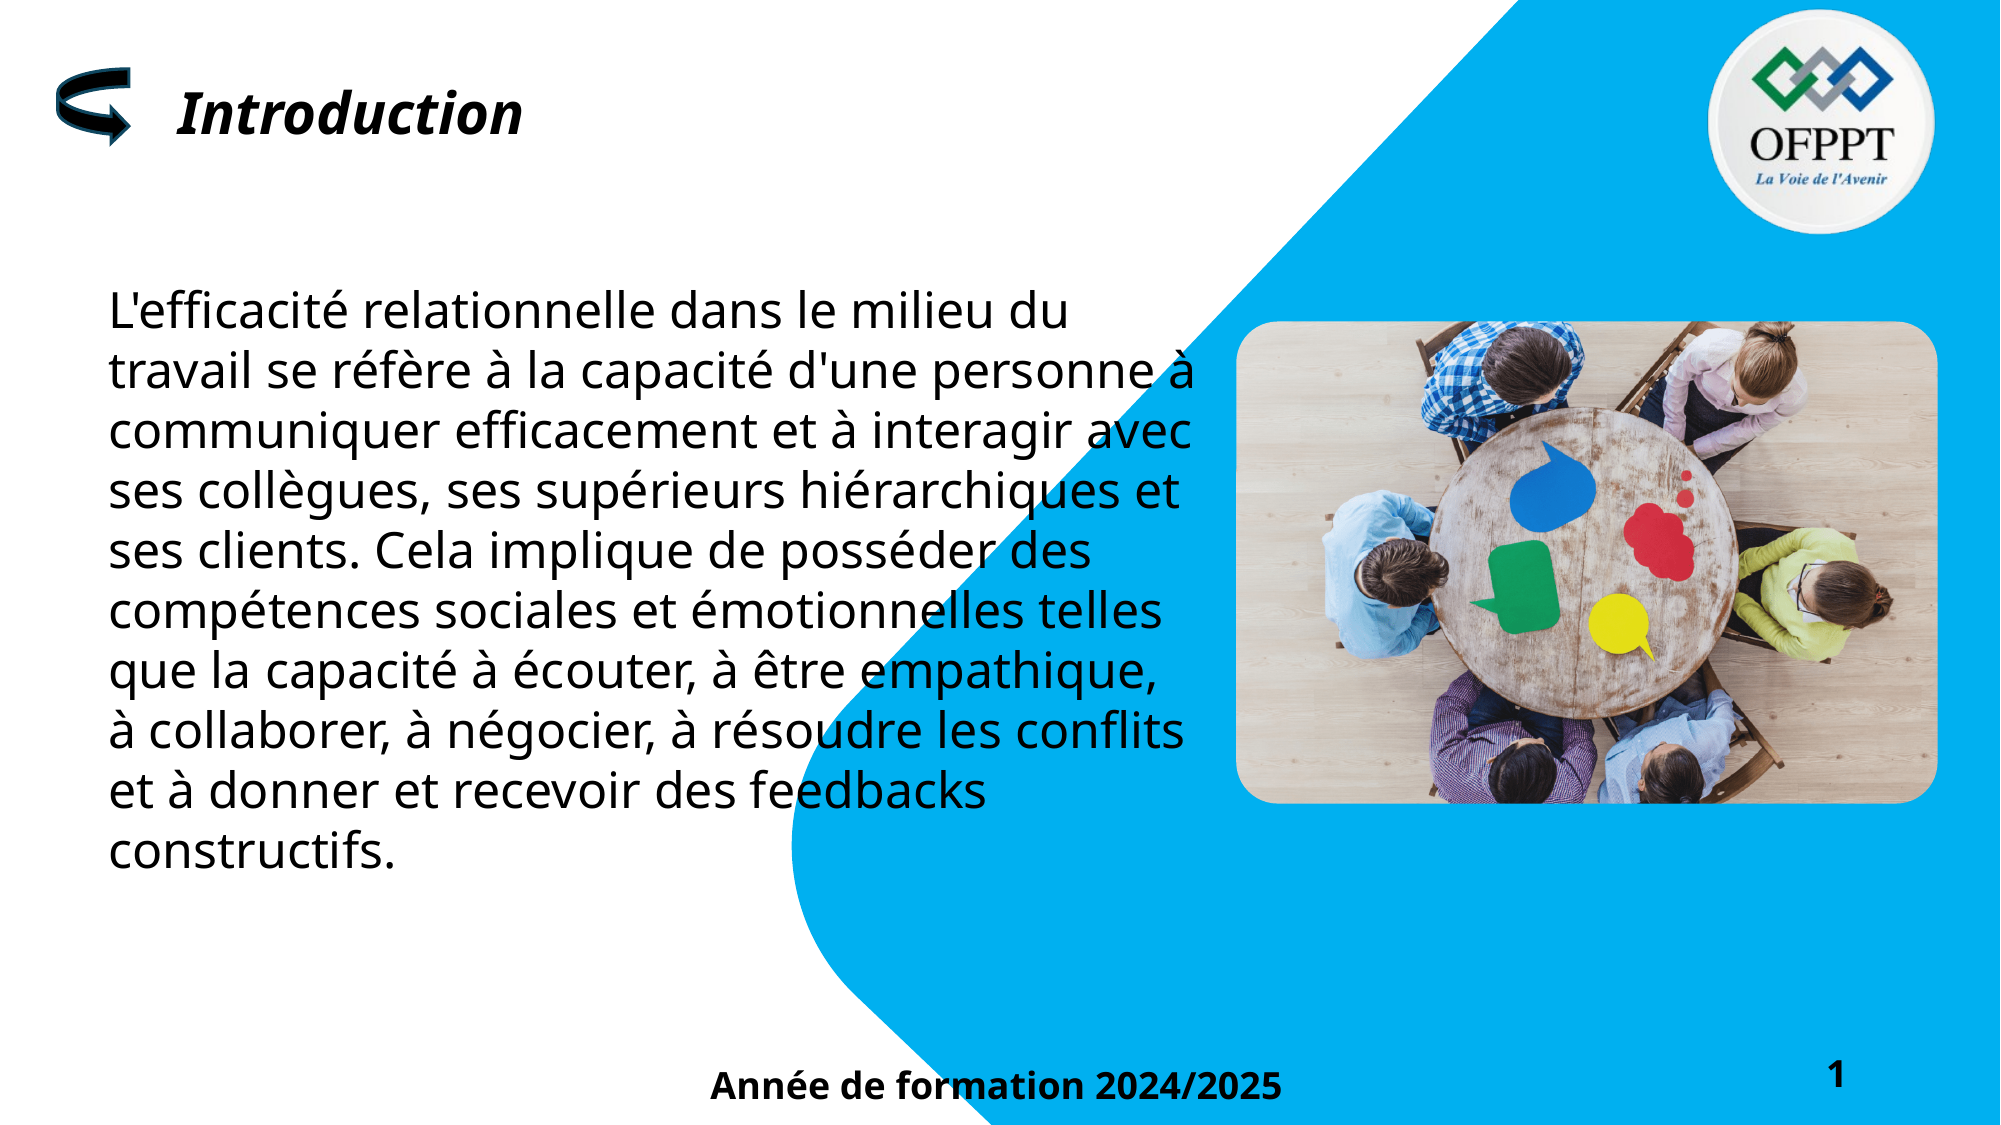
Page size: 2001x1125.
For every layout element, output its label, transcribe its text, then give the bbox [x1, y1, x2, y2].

text_box [794, 0, 2000, 1125]
text_box Introduction [163, 68, 1164, 154]
picture [1708, 10, 1934, 234]
text_box [56, 67, 132, 147]
text_box Année de formation 2024/2025 [695, 1054, 1305, 1115]
slide_number 1 [1412, 1042, 1863, 1103]
text_box L'efficacité relationnelle dans le milieu du travail se réfère à la capacité d'une personne à communiquer efficacement et à interagir avec ses collègues, ses supérieurs hiérarchiques et ses clients. Cela implique de posséder des compétences sociales et émotionnelles telles que la capacité à écouter, à être empathique, à collaborer, à négocier, à résoudre les conflits et à donner et recevoir des feedbacks constructifs. [93, 271, 1213, 886]
picture [1237, 322, 1937, 803]
